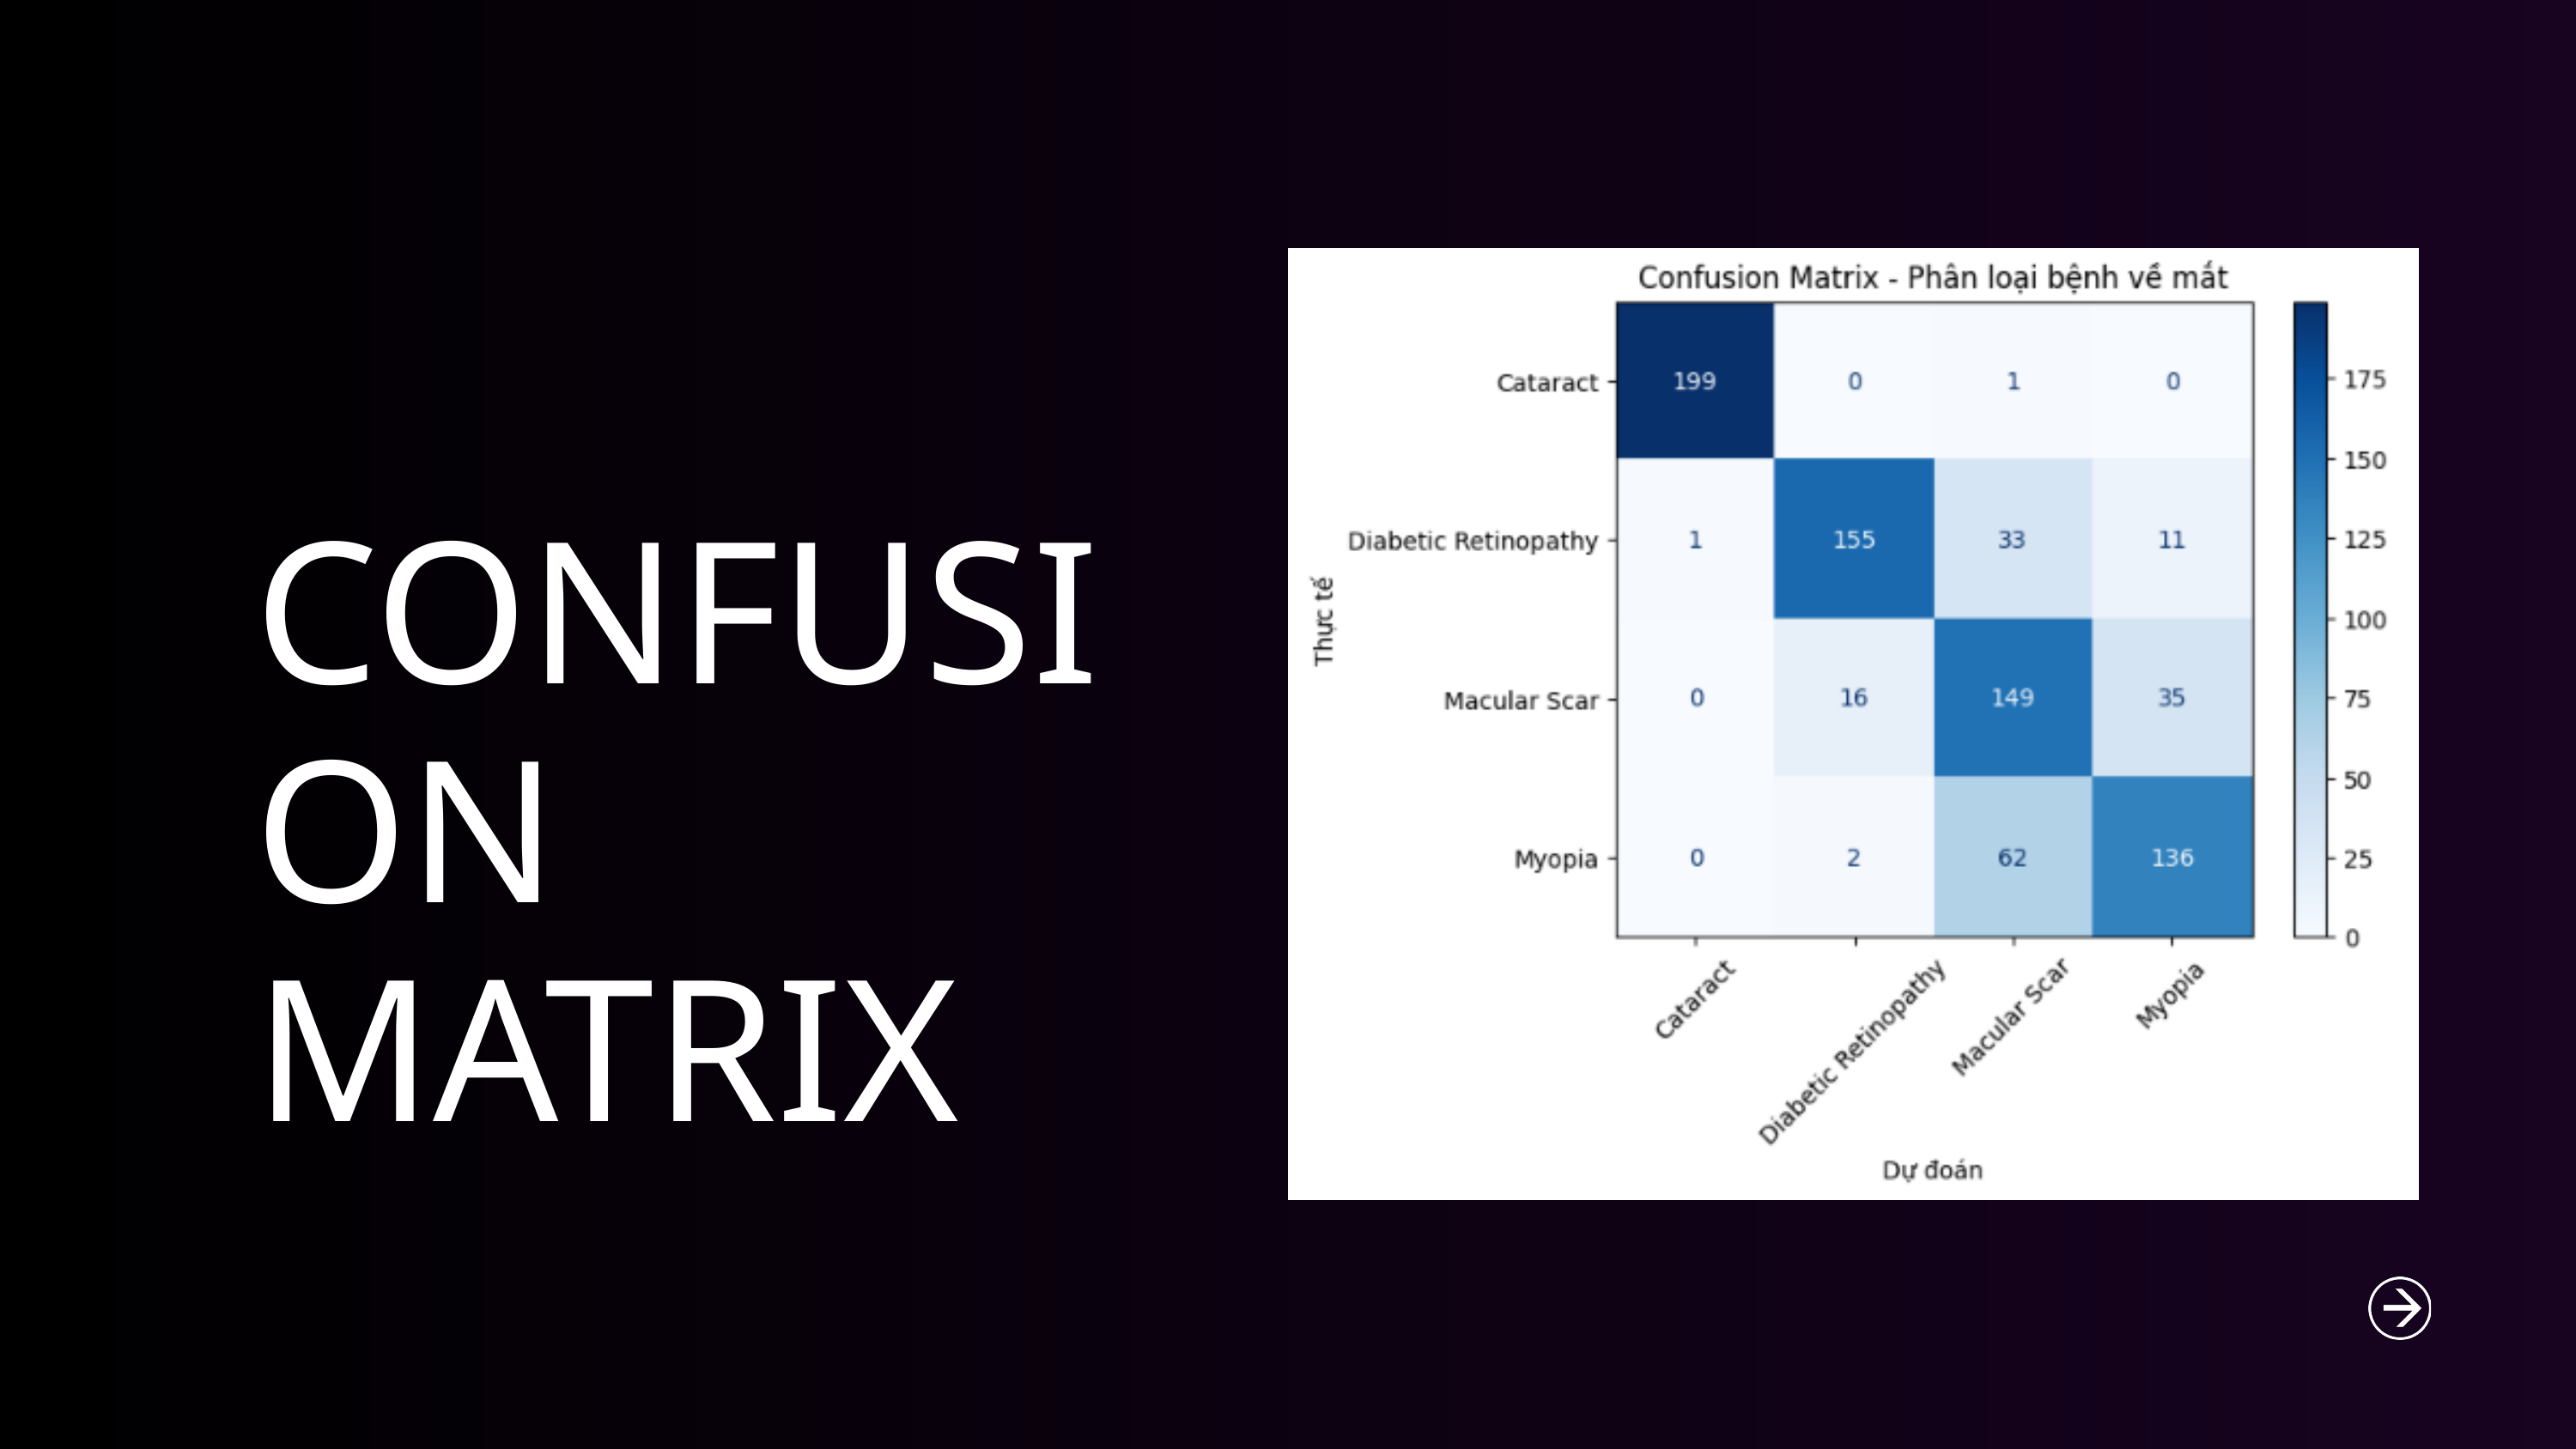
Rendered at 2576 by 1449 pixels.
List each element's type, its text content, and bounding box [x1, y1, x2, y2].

text_box [2368, 1276, 2432, 1340]
text_box CONFUSION MATRIX [254, 504, 1127, 1161]
picture [1287, 248, 2419, 1201]
